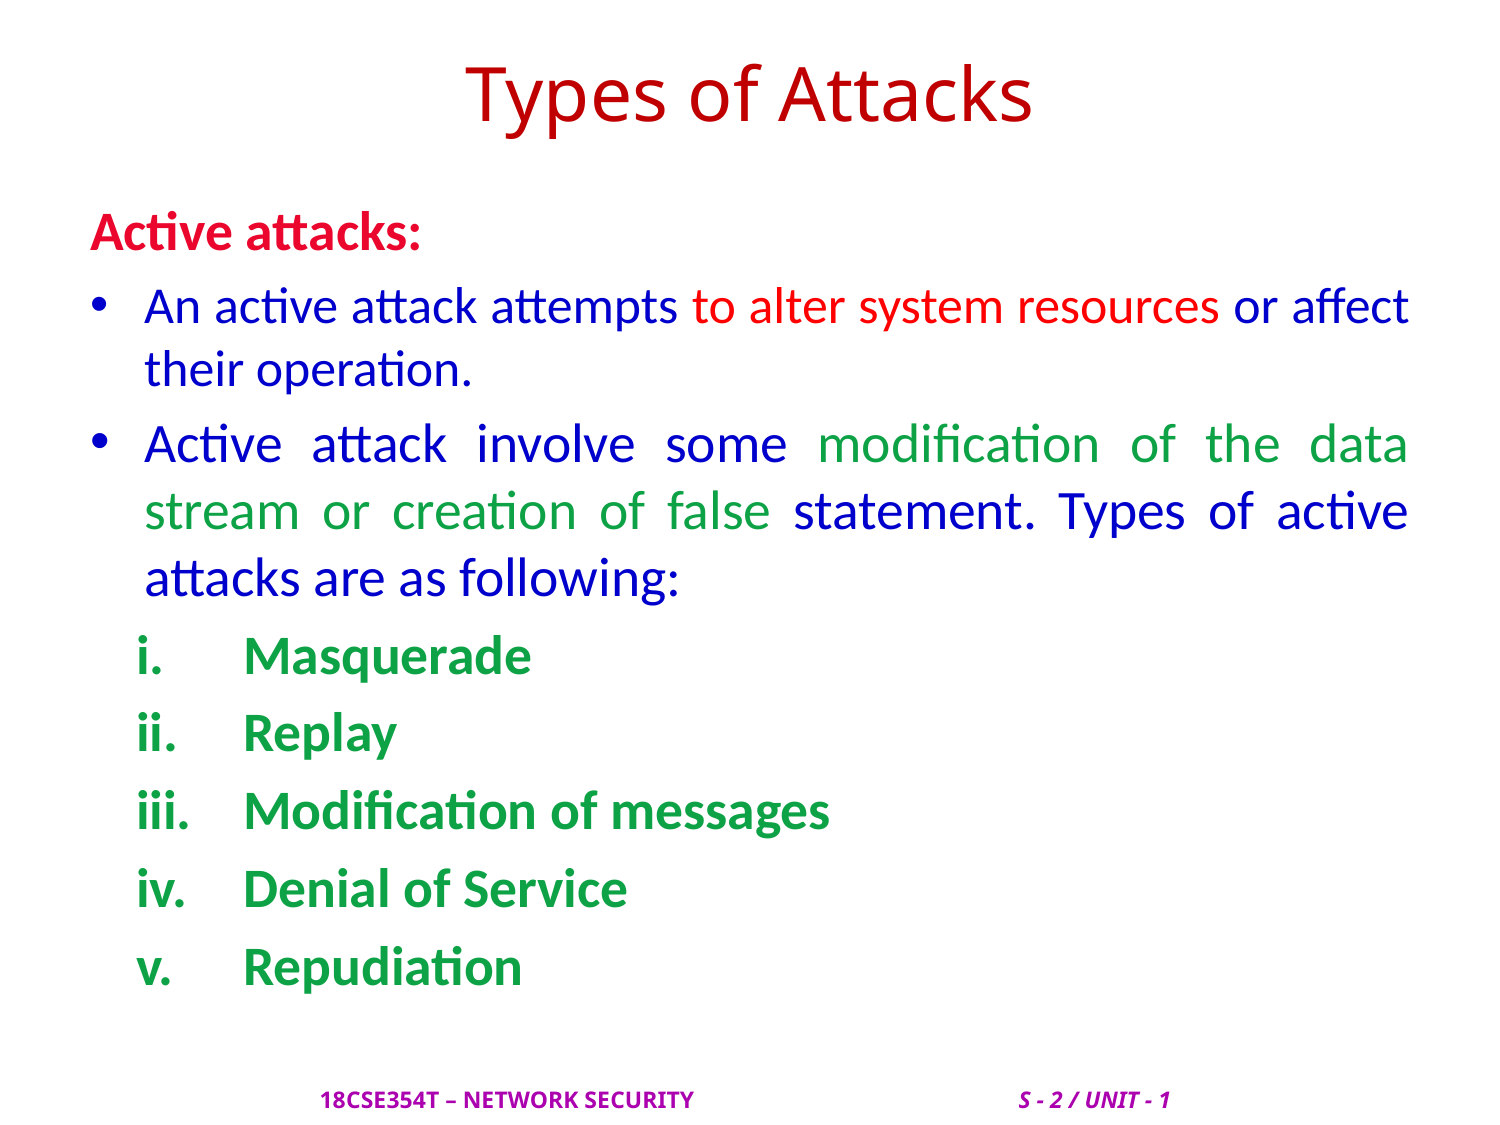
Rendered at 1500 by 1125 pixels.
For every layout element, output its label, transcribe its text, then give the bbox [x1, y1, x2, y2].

text_box 18CSE354T – NETWORK SECURITY S - 2 / UNIT - 1 [112, 1074, 1500, 1125]
list Active attacks: An active attack attempts to alter system resources or affect their operation. Active attack involve some modification of the data stream or creation of false statement. Types of active attacks are as following: Masquerade Replay Modification of messages Denial of Service Repudiation [75, 187, 1425, 1005]
title Types of Attacks [75, 45, 1425, 138]
